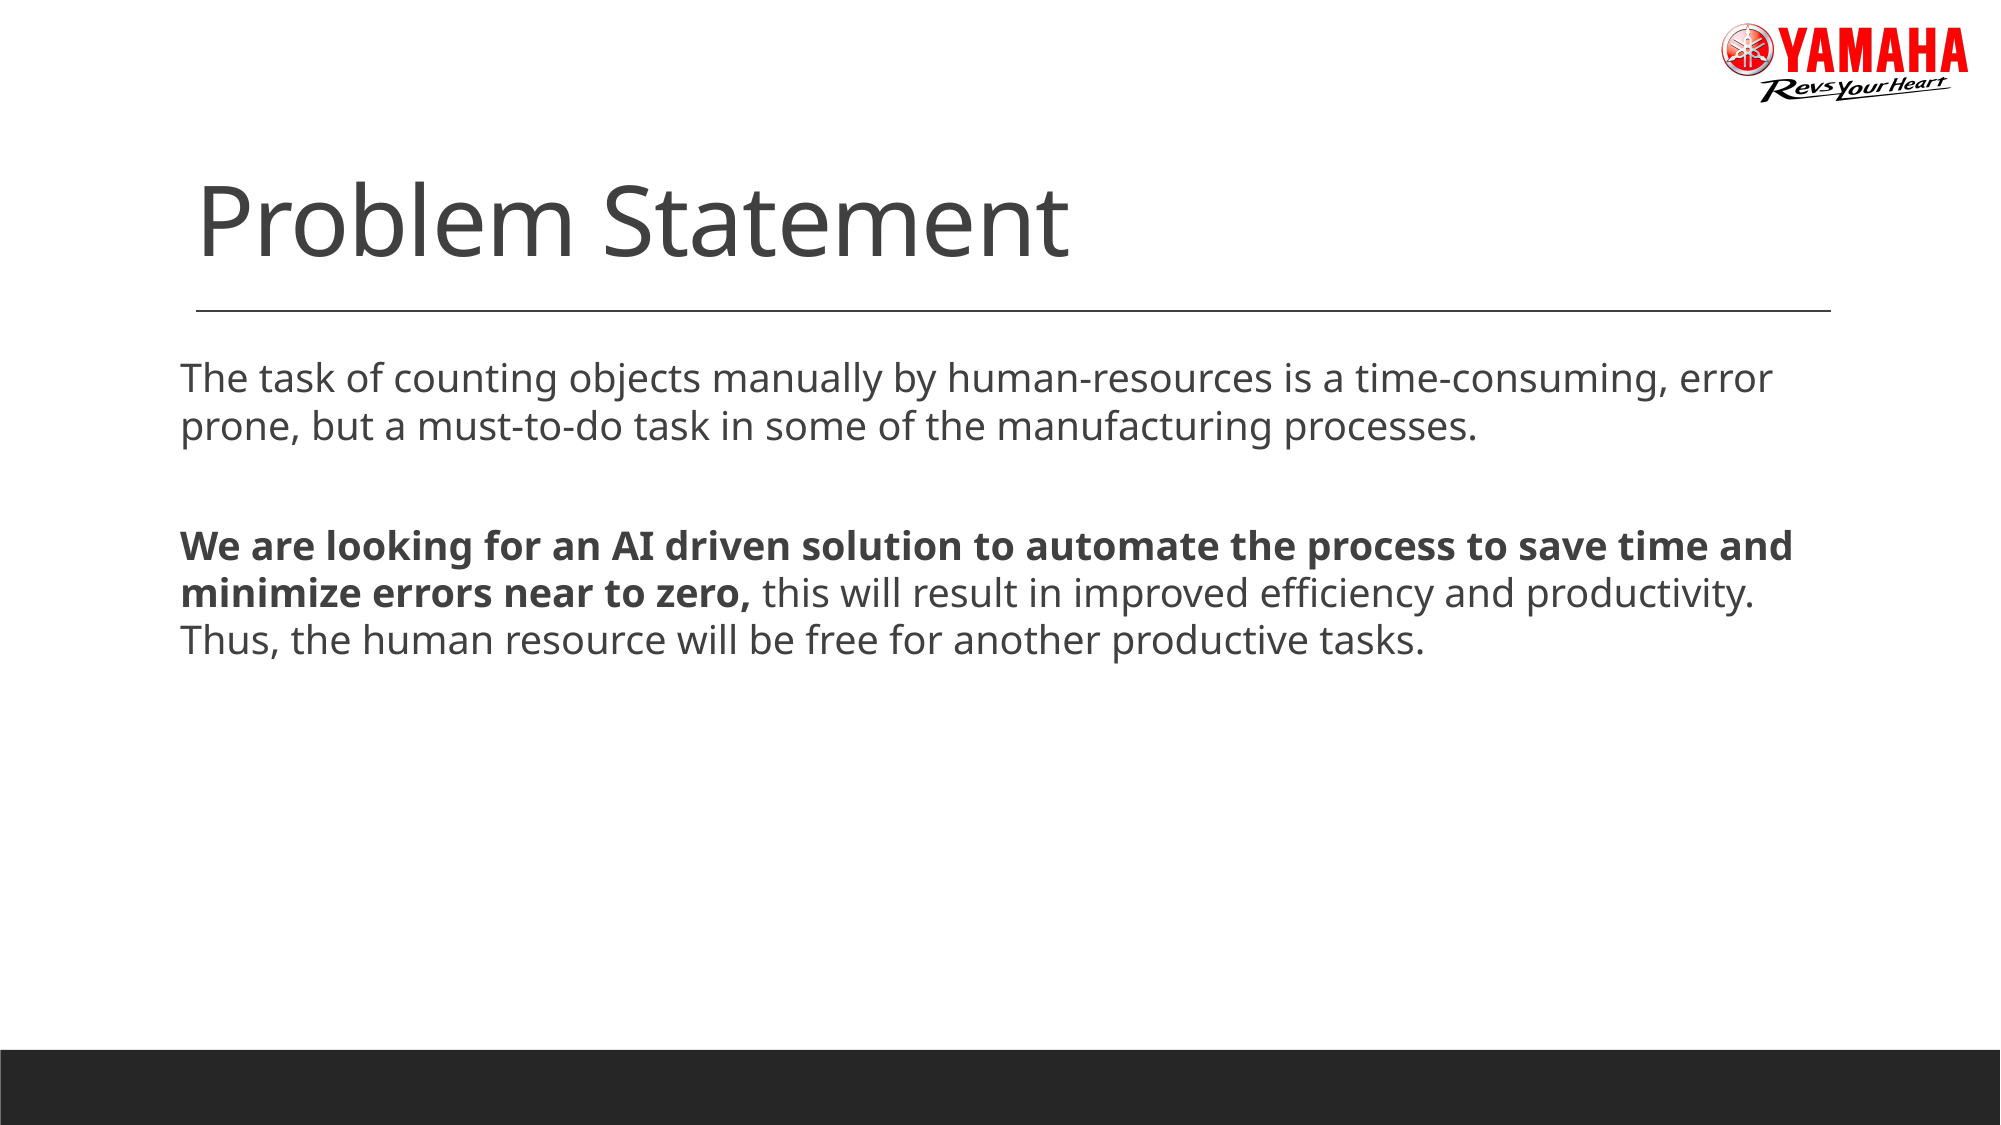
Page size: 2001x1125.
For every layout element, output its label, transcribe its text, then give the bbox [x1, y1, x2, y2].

text_box The task of counting objects manually by human-resources is a time-consuming, error prone, but a must-to-do task in some of the manufacturing processes. We are looking for an AI driven solution to automate the process to save time and minimize errors near to zero, this will result in improved efficiency and productivity. Thus, the human resource will be free for another productive tasks. [179, 345, 1830, 963]
picture [1716, 11, 1973, 115]
text_box Problem Statement [179, 46, 1830, 285]
